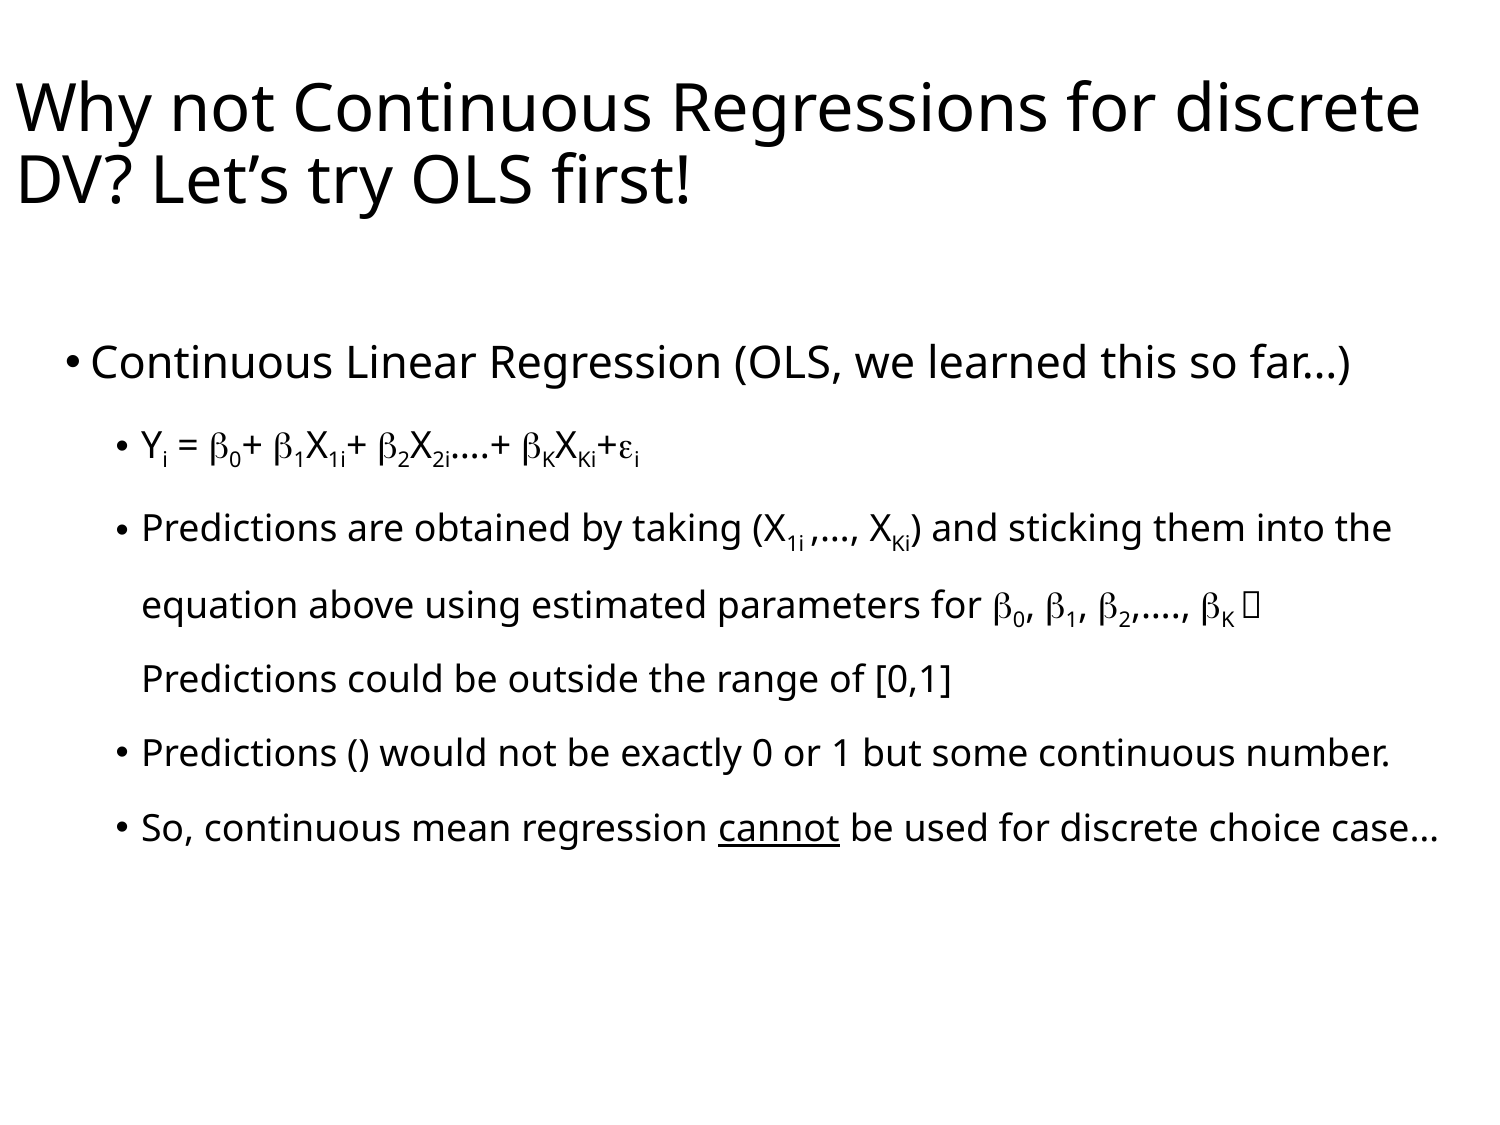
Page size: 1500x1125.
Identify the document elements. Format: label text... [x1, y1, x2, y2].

title Why not Continuous Regressions for discrete DV? Let’s try OLS first! [0, 37, 1500, 255]
